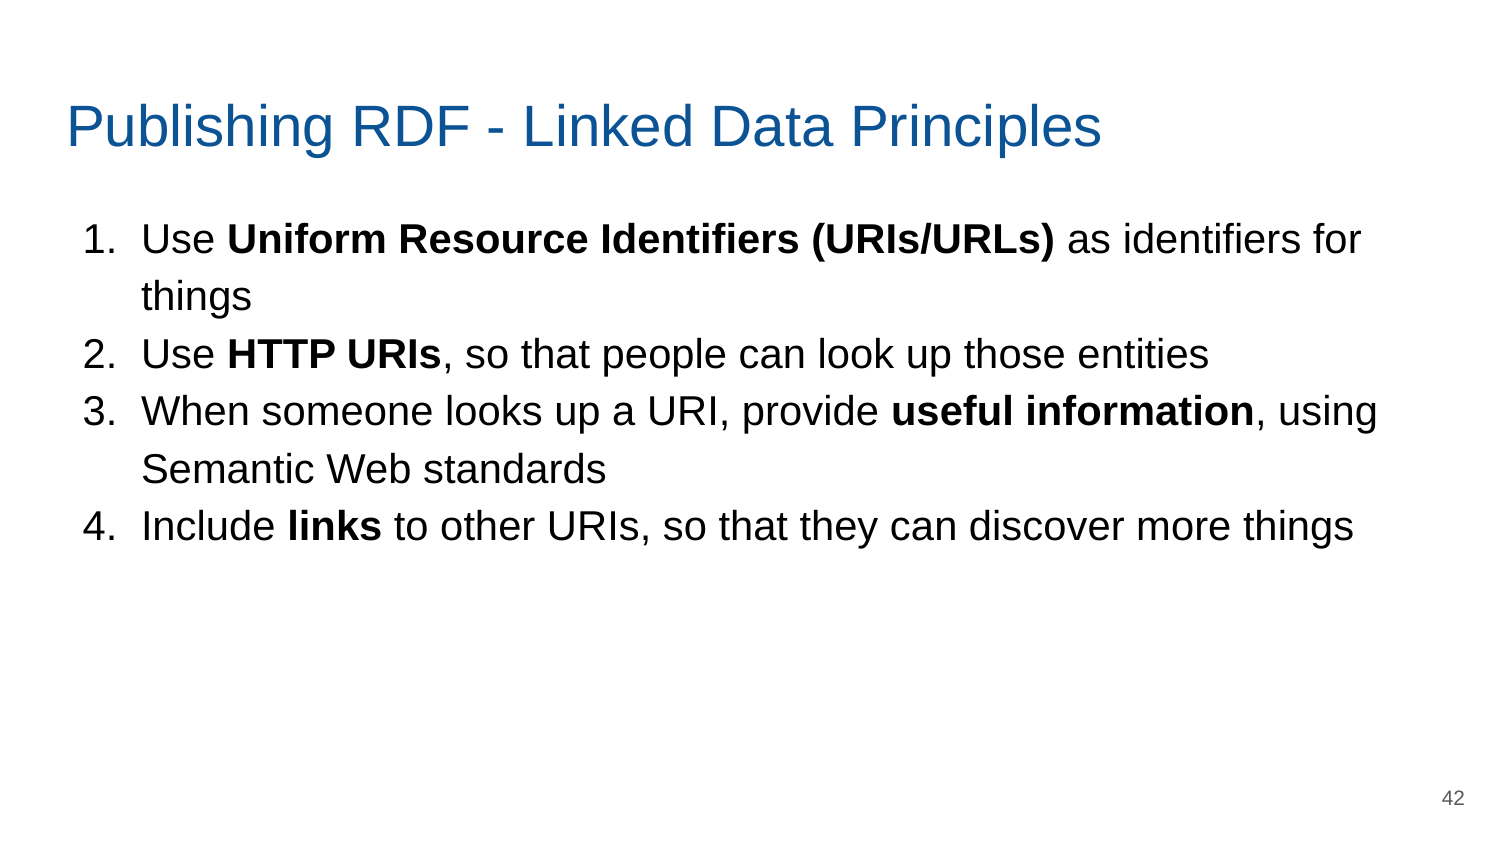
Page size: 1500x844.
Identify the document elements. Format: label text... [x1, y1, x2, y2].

slide_number ‹#› [1389, 764, 1480, 830]
title Publishing RDF - Linked Data Principles [51, 72, 1449, 167]
list Use Uniform Resource Identifiers (URIs/URLs) as identifiers for things Use HTTP URIs, so that people can look up those entities When someone looks up a URI, provide useful information, using Semantic Web standards Include links to other URIs, so that they can discover more things [51, 189, 1449, 750]
